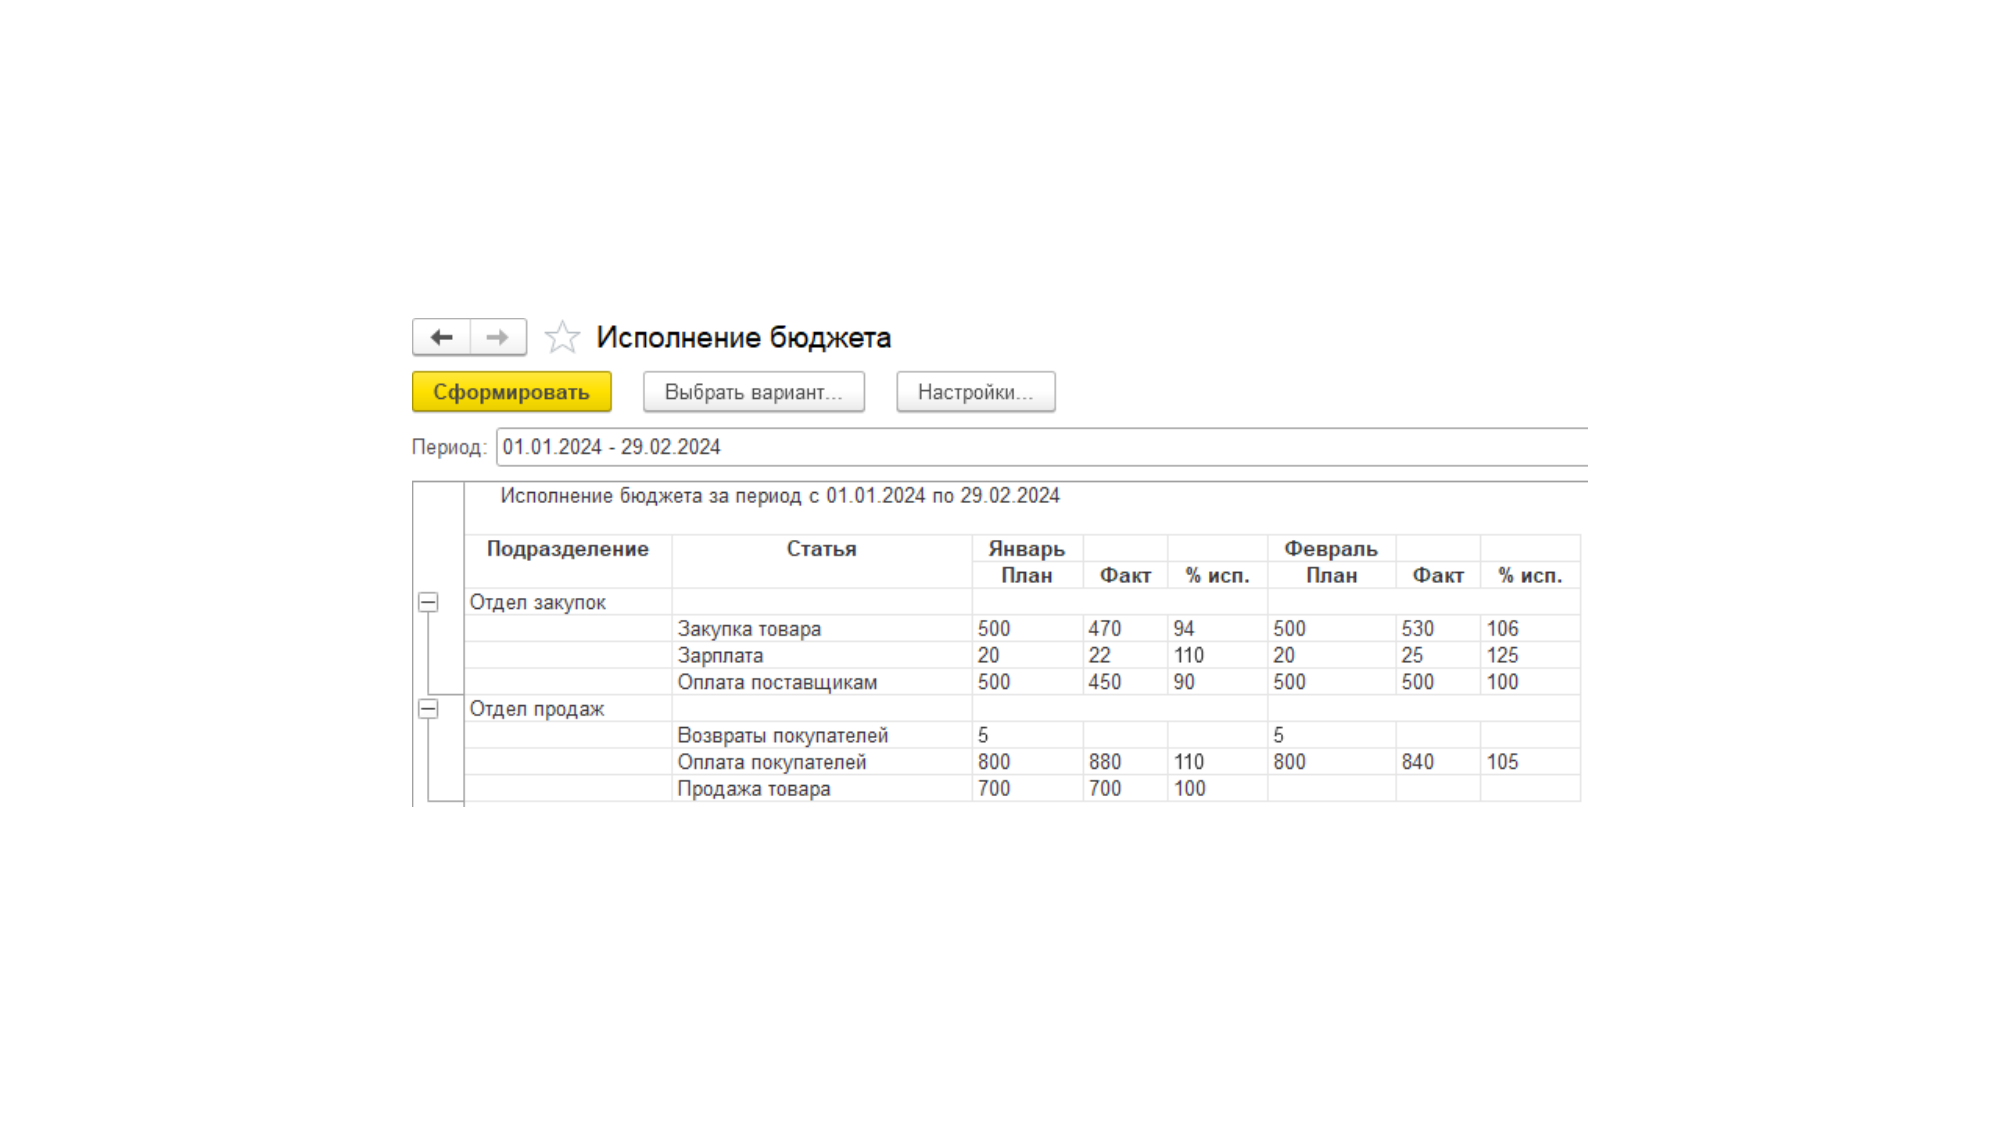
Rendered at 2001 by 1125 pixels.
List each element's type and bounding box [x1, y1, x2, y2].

list [412, 318, 1588, 807]
